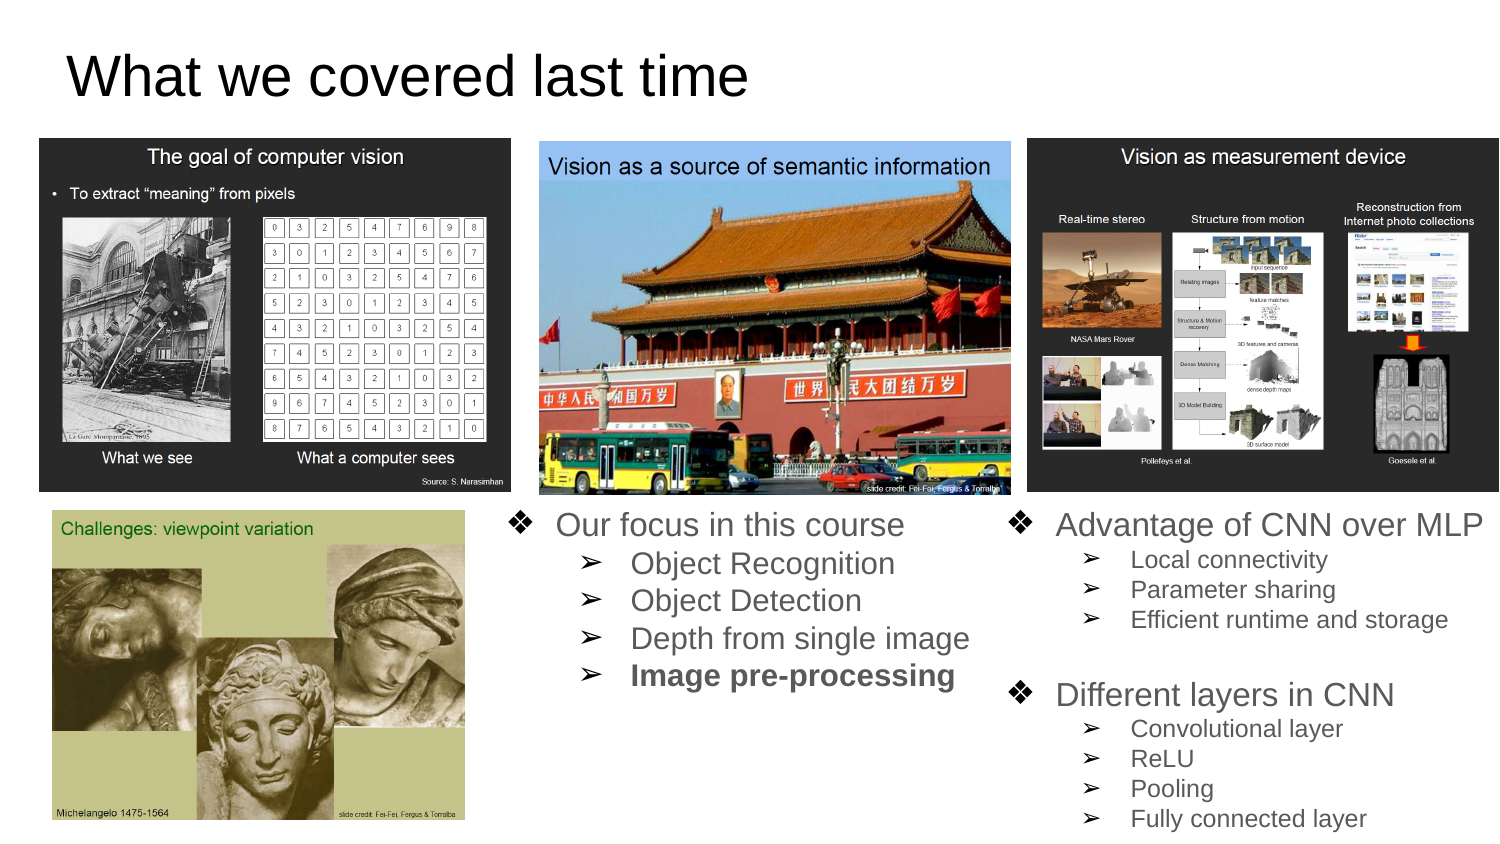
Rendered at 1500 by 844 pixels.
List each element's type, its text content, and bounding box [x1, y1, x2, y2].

picture [39, 138, 511, 492]
list Our focus in this course Object Recognition Object Detection Depth from single image Image pre-processing [465, 488, 1028, 769]
picture [1027, 138, 1499, 492]
picture [539, 141, 1011, 495]
picture [52, 509, 465, 820]
list Advantage of CNN over MLP Local connectivity Parameter sharing Efficient runtime and storage Different layers in CNN Convolutional layer ReLU Pooling Fully connected layer [965, 498, 1500, 835]
title What we covered last time [51, 23, 1449, 117]
